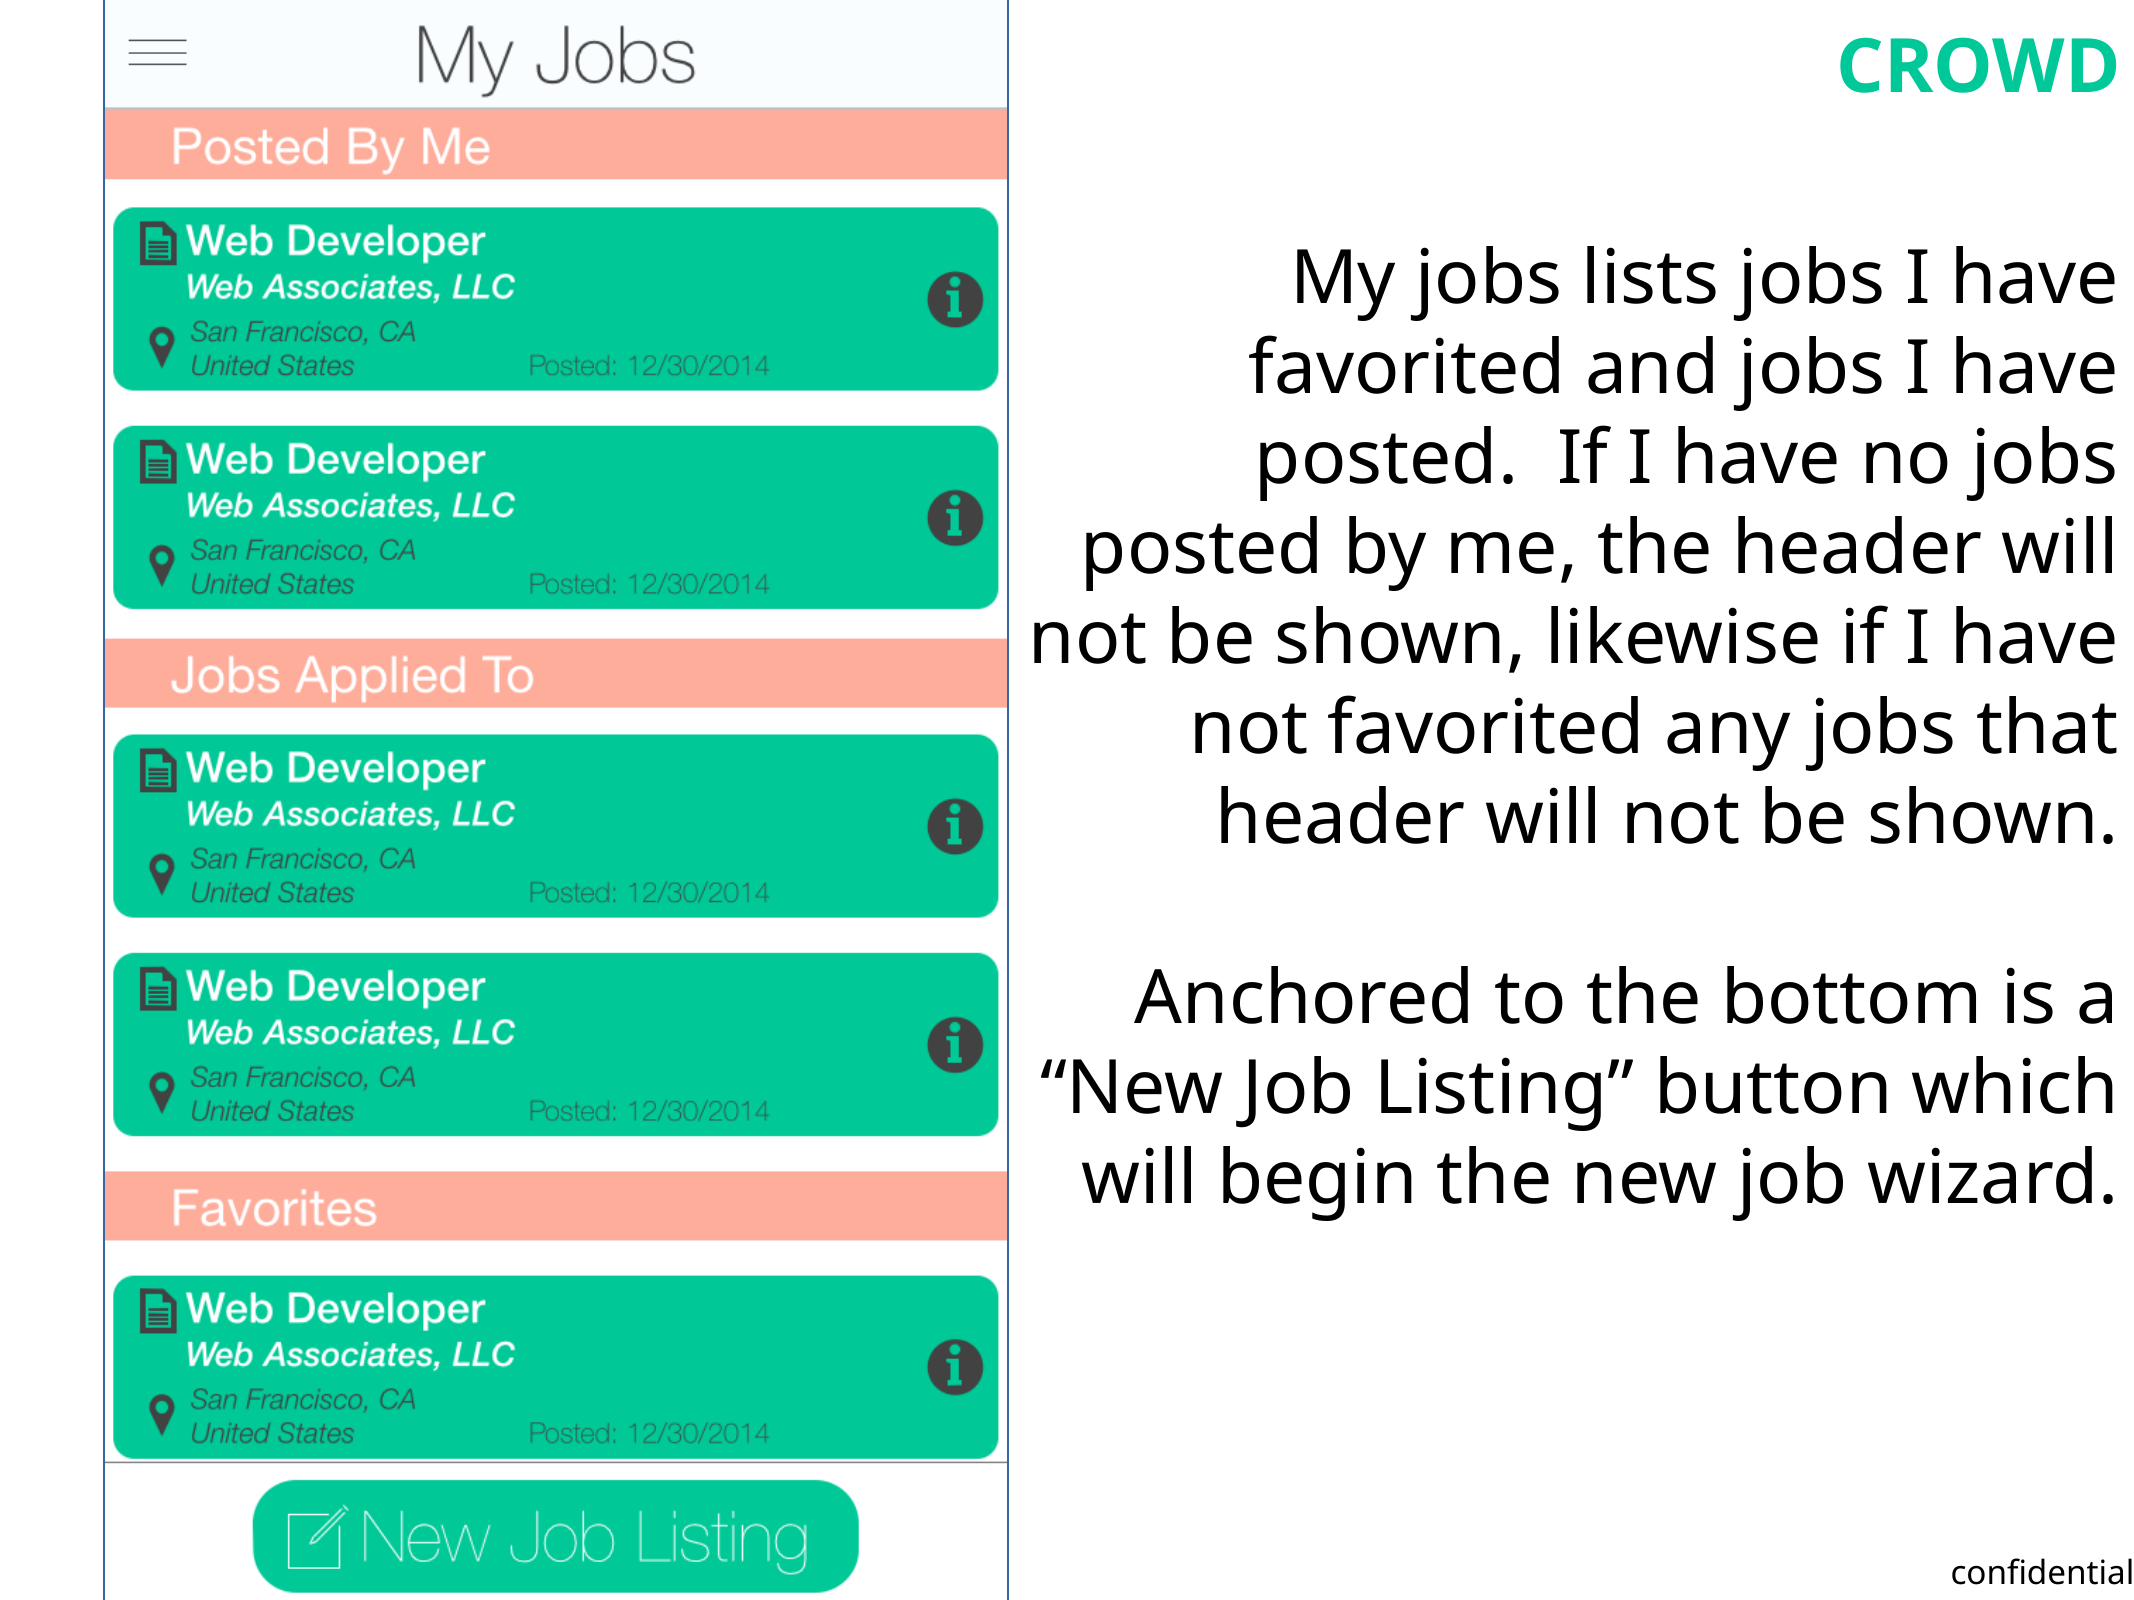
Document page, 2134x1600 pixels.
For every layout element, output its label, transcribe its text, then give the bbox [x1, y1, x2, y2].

text_box My jobs lists jobs I have favorited and jobs I have posted. If I have no jobs posted by me, the header will not be shown, likewise if I have not favorited any jobs that header will not be shown. Anchored to the bottom is a “New Job Listing” button which will begin the new job wizard. [1015, 220, 2128, 1227]
picture [104, 0, 1007, 1600]
